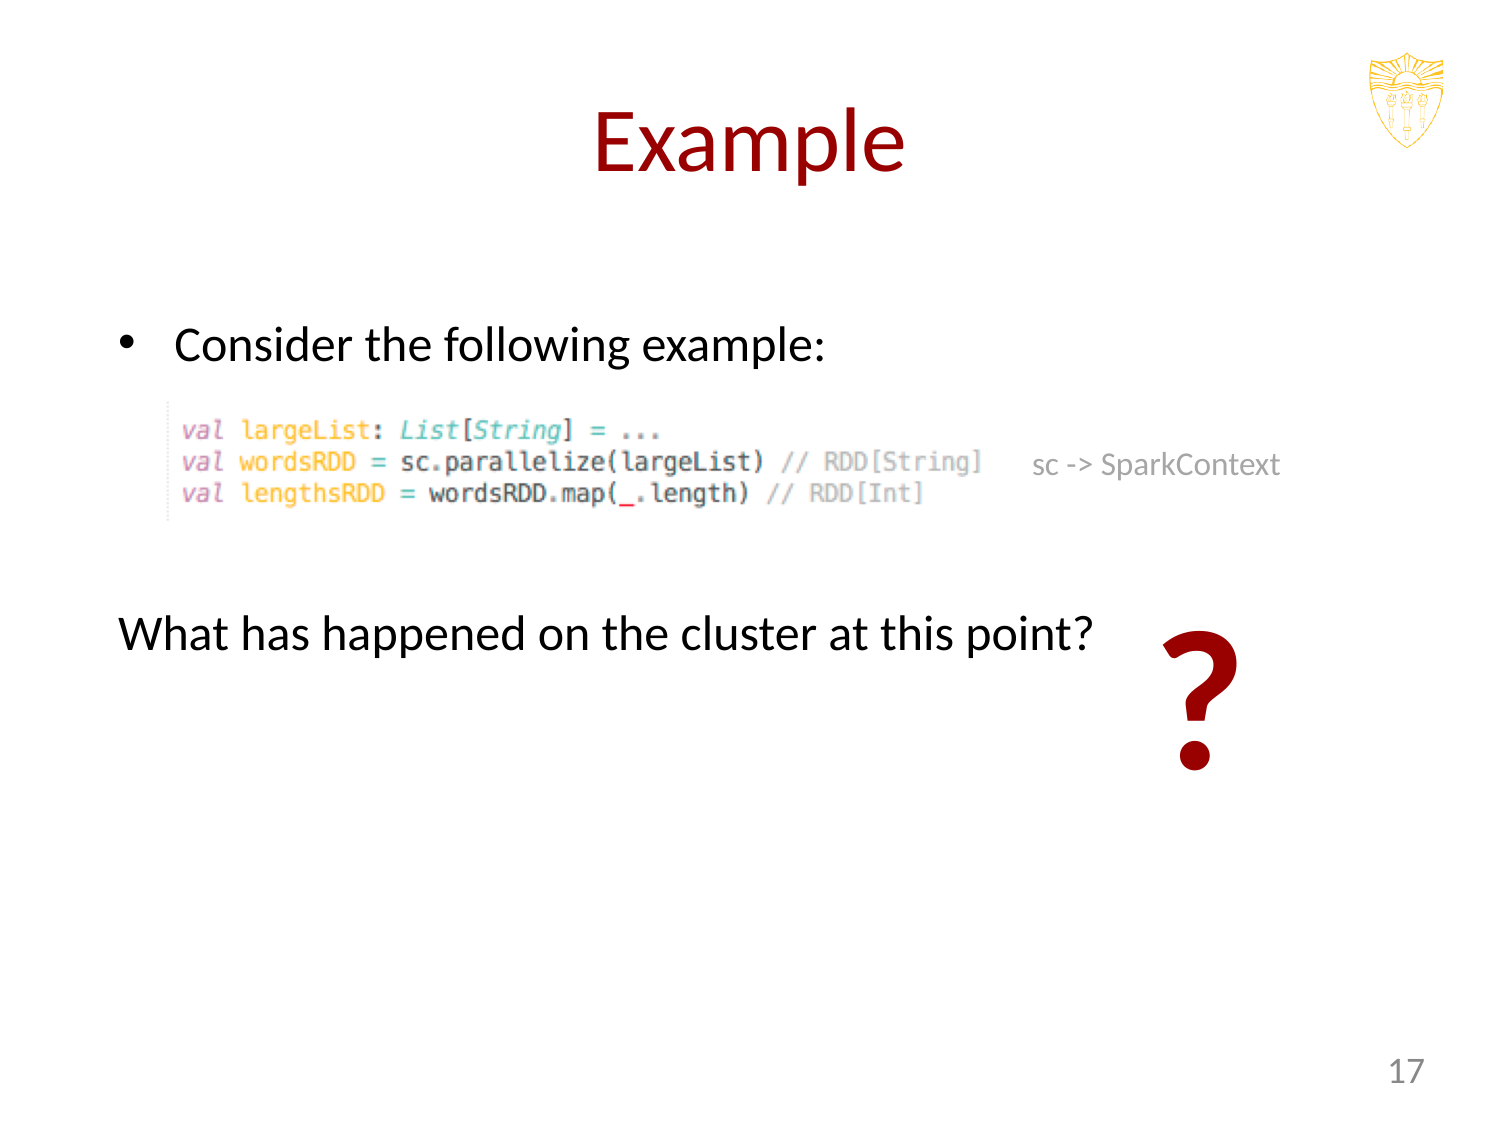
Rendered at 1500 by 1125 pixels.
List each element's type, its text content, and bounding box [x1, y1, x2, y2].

text_box Consider the following example: [116, 311, 1062, 372]
text_box sc -> SparkContext [1030, 437, 1352, 483]
title Example [175, 80, 1325, 268]
text_box What has happened on the cluster at this point? [115, 600, 1138, 661]
picture [1369, 52, 1444, 148]
text_box [147, 399, 1018, 523]
text_box ? [1138, 562, 1262, 818]
slide_number 17 [1080, 1046, 1425, 1125]
